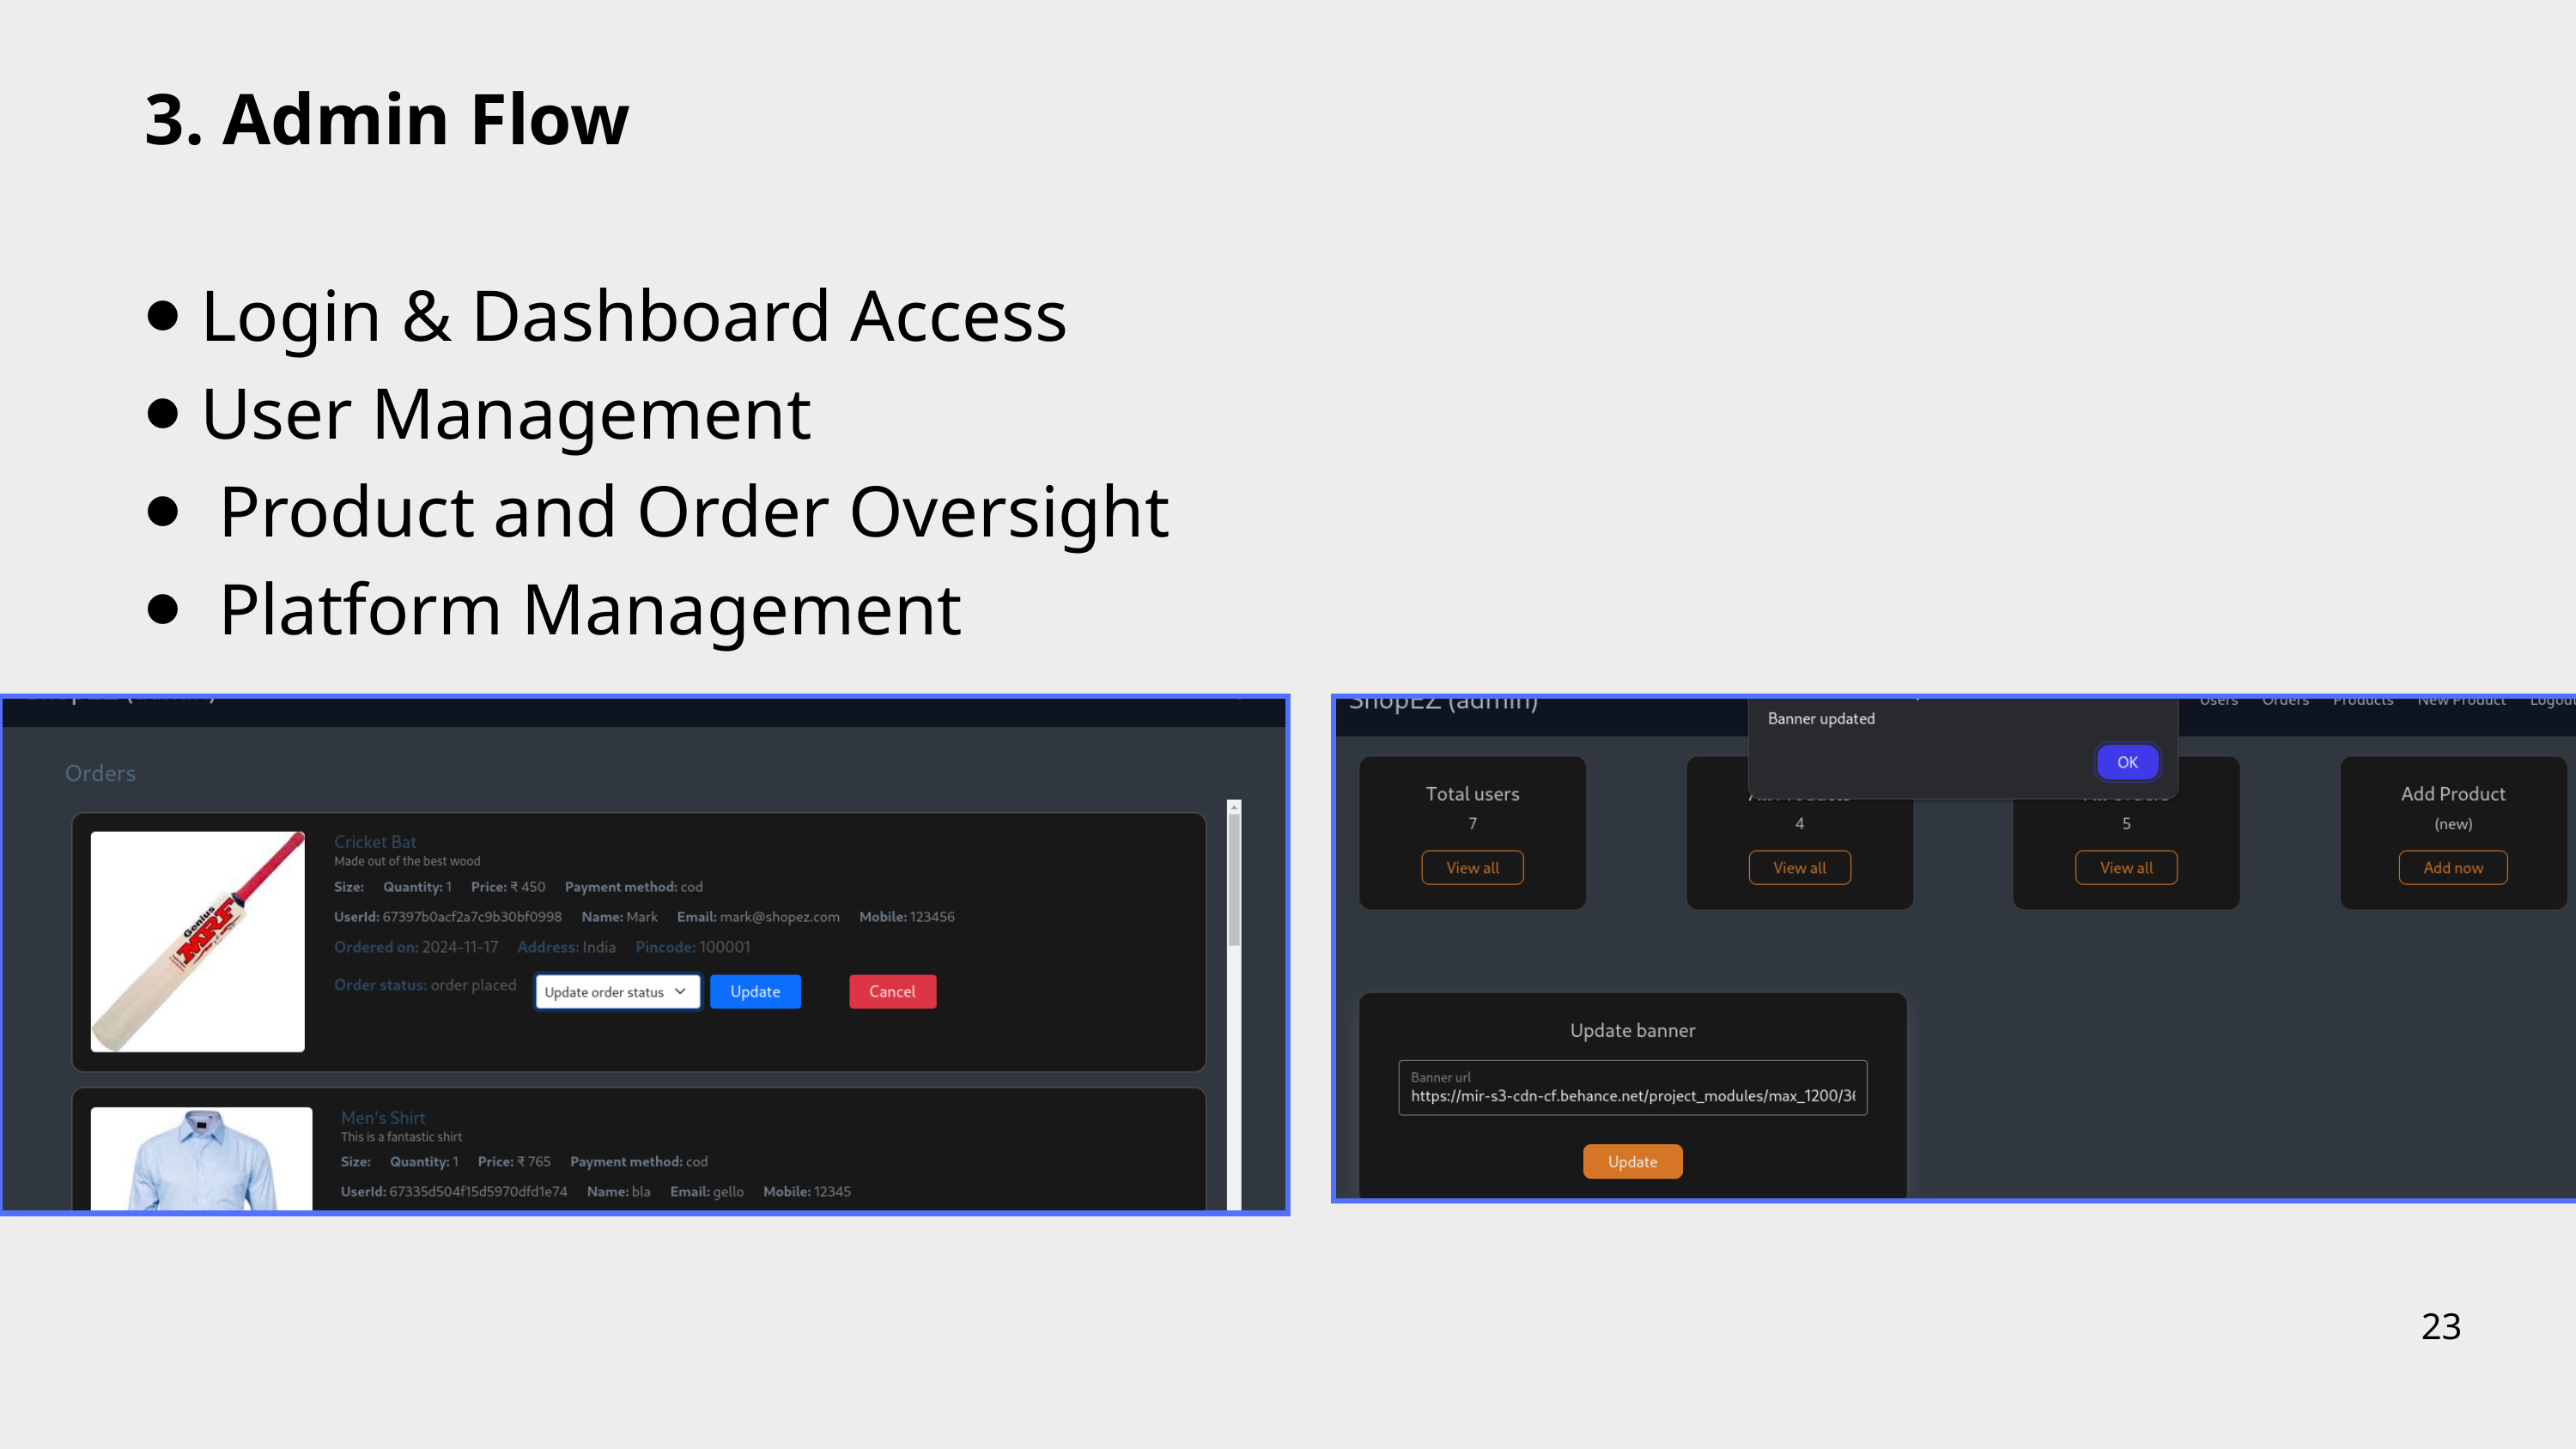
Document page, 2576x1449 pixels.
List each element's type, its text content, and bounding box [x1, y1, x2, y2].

text_box 23 [2421, 1296, 2463, 1348]
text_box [0, 695, 1289, 1214]
text_box 3. Admin Flow ⦁ Login & Dashboard Access ⦁ User Management ⦁ Product and Order Oversight ⦁ Platform Management [144, 60, 1419, 1449]
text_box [1333, 695, 2576, 1202]
